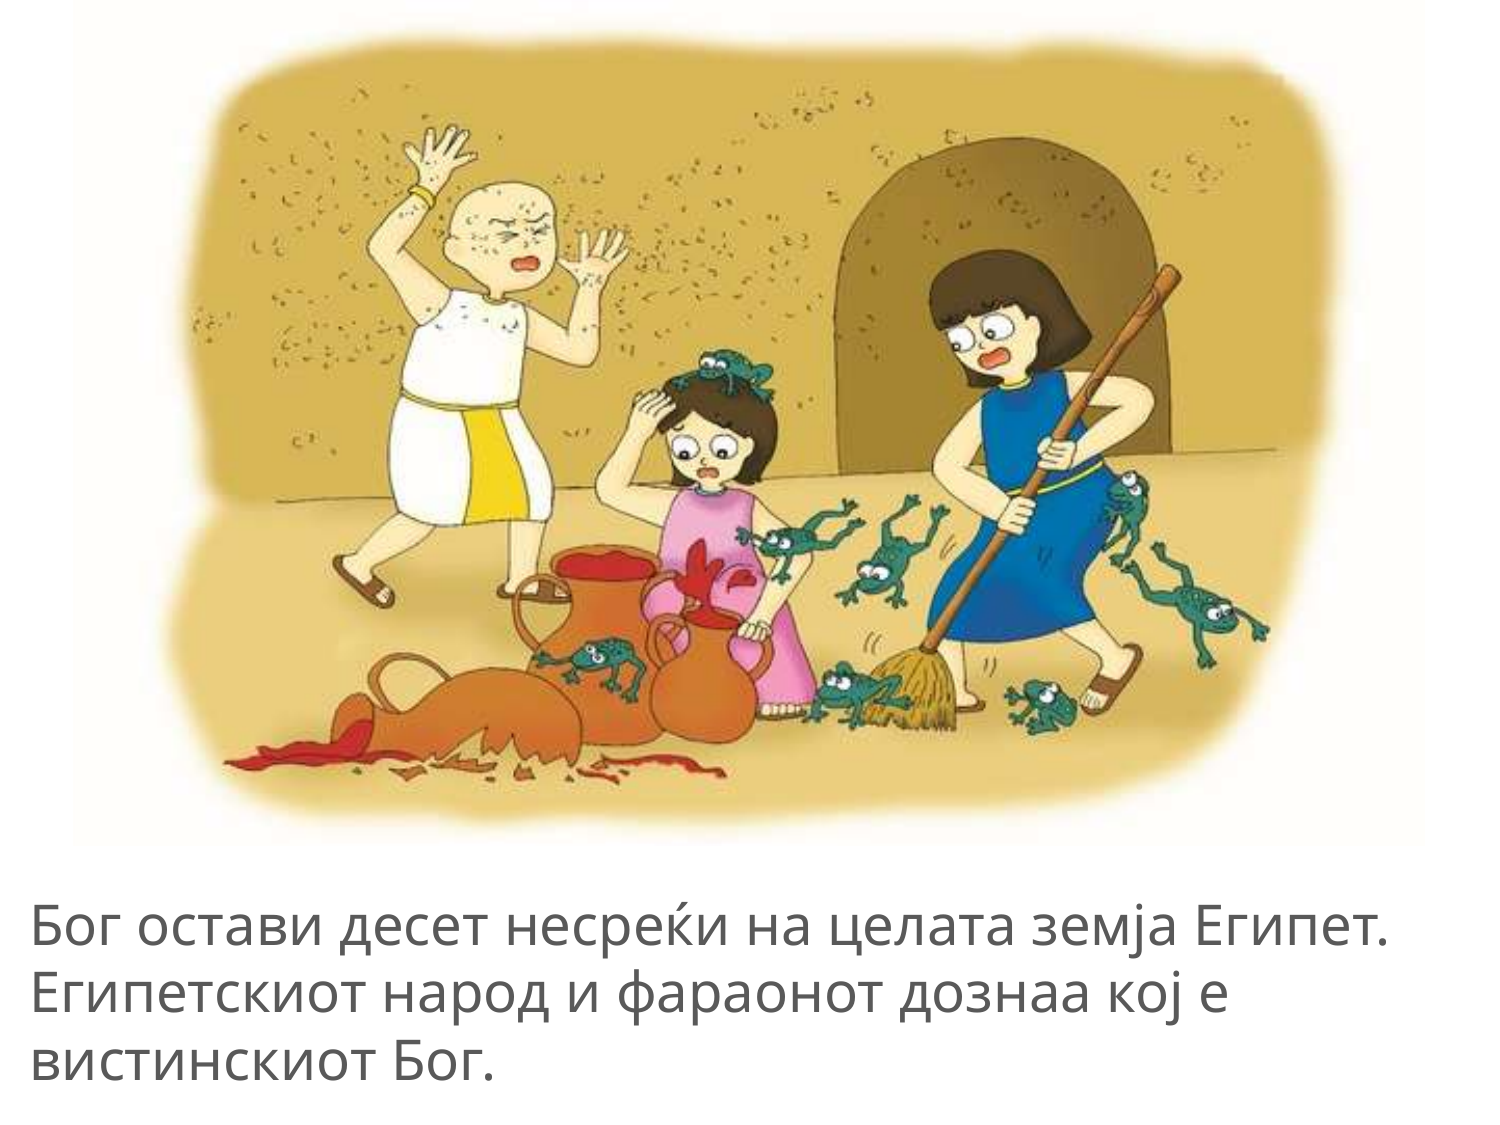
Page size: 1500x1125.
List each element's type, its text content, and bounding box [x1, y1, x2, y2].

picture [73, 0, 1425, 847]
text_box Бог остави десет несреќи на целата земја Египет. Египетскиот народ и фараонот дознаа кој е вистинскиот Бог. [14, 881, 1500, 1099]
